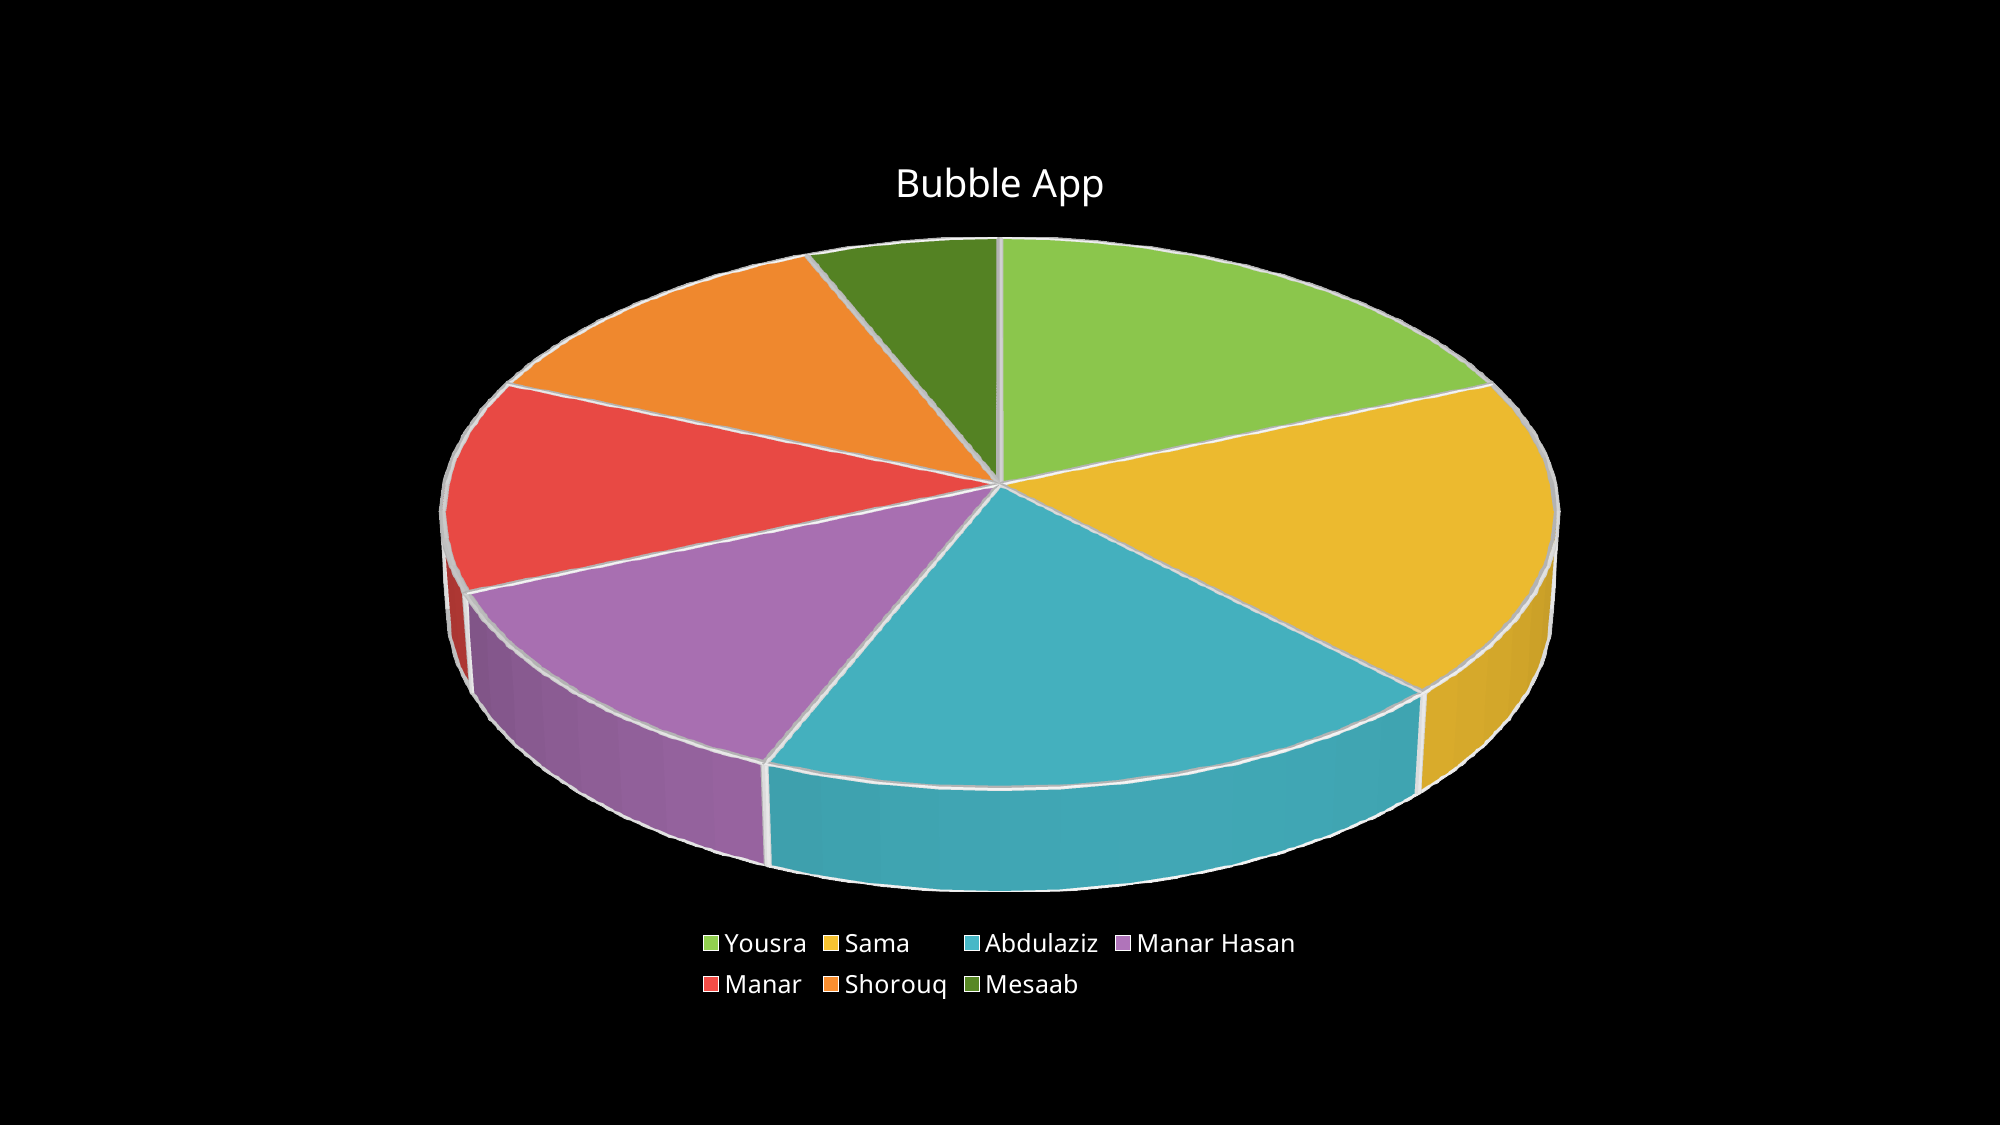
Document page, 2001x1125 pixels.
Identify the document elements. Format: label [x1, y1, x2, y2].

chart [333, 117, 1667, 1007]
